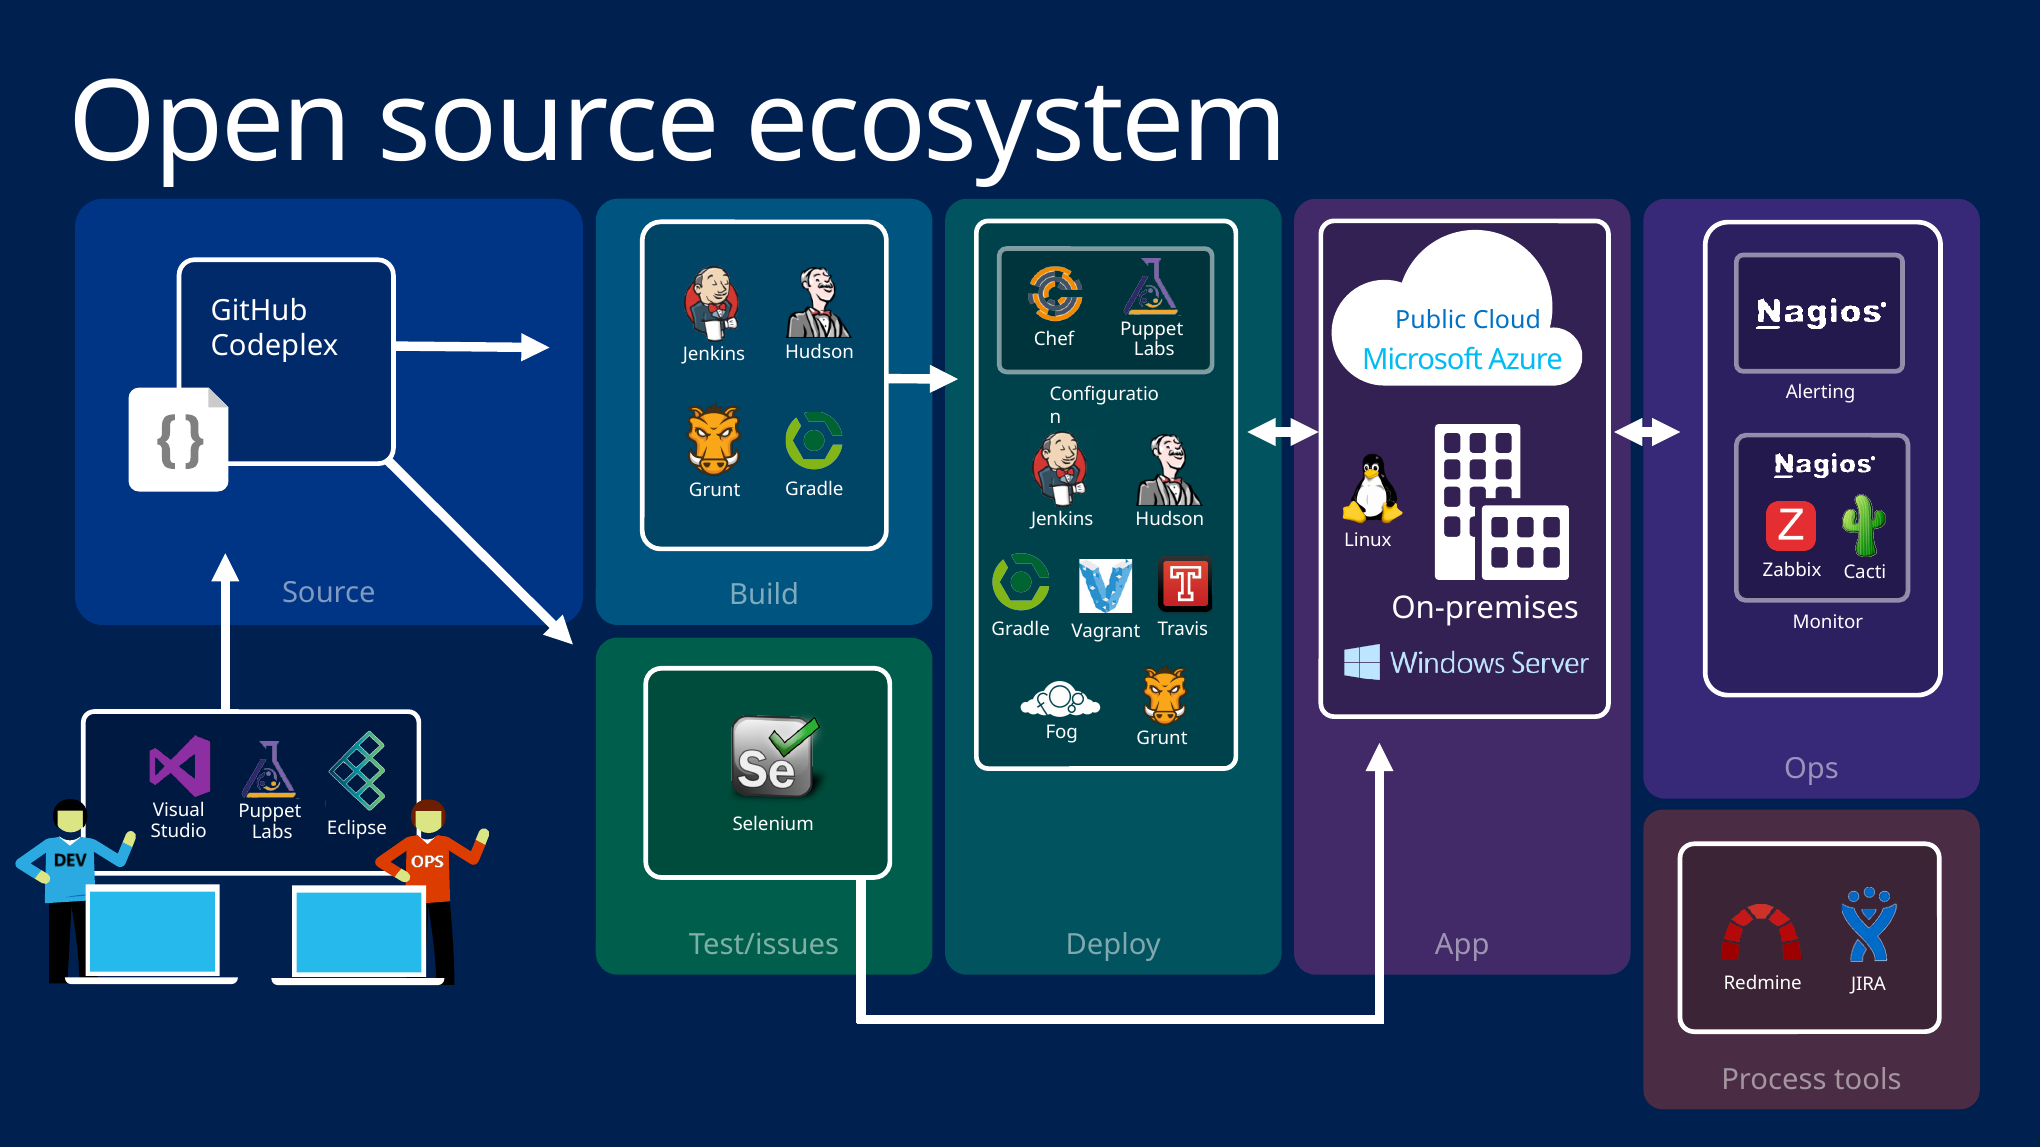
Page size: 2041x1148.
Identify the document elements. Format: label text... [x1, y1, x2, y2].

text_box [641, 221, 887, 550]
text_box Process tools [1642, 808, 1981, 1111]
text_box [976, 220, 1237, 742]
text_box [15, 798, 239, 985]
title Open source ecosystem [45, 48, 1996, 199]
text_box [1705, 221, 1941, 696]
text_box Test/issues [594, 636, 934, 976]
text_box Source [74, 199, 584, 626]
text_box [645, 668, 891, 878]
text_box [128, 259, 394, 492]
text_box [856, 742, 1385, 1023]
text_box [1679, 843, 1940, 1032]
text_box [1320, 220, 1609, 717]
text_box Ops [1642, 199, 1981, 800]
text_box Build [594, 199, 934, 626]
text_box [271, 799, 491, 986]
text_box Deploy [944, 199, 1283, 742]
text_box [55, 711, 420, 967]
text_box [386, 459, 573, 645]
text_box App [1293, 199, 1632, 976]
